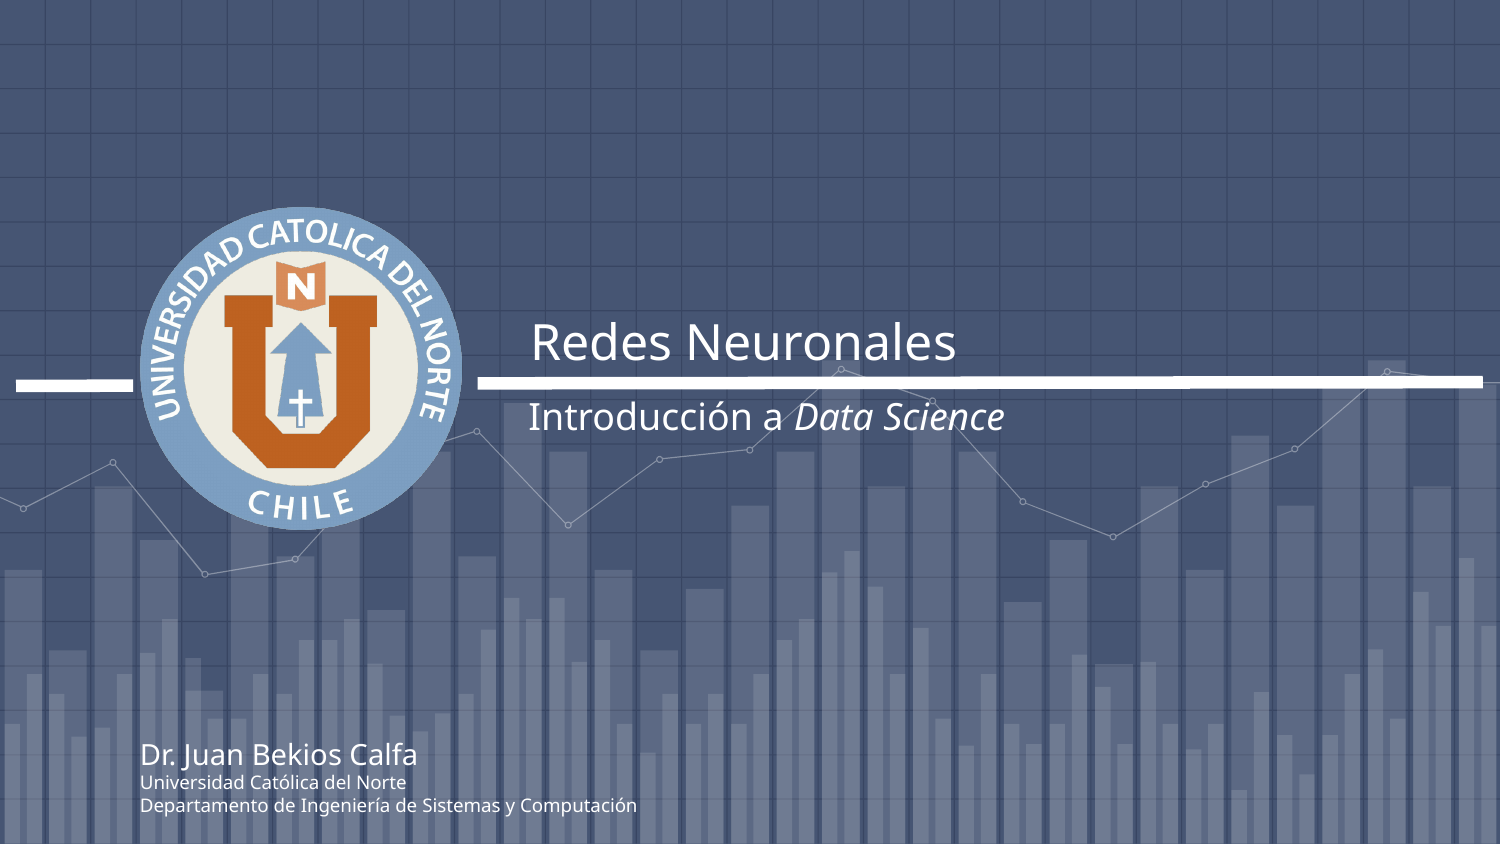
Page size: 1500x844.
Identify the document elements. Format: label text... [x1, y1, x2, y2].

text_box Introducción a Data Science [513, 392, 1266, 469]
text_box Dr. Juan Bekios Calfa Universidad Católica del Norte Departamento de Ingeniería de Sistemas y Computación [124, 721, 1346, 840]
text_box Redes Neuronales [515, 295, 1483, 377]
picture [130, 195, 475, 546]
